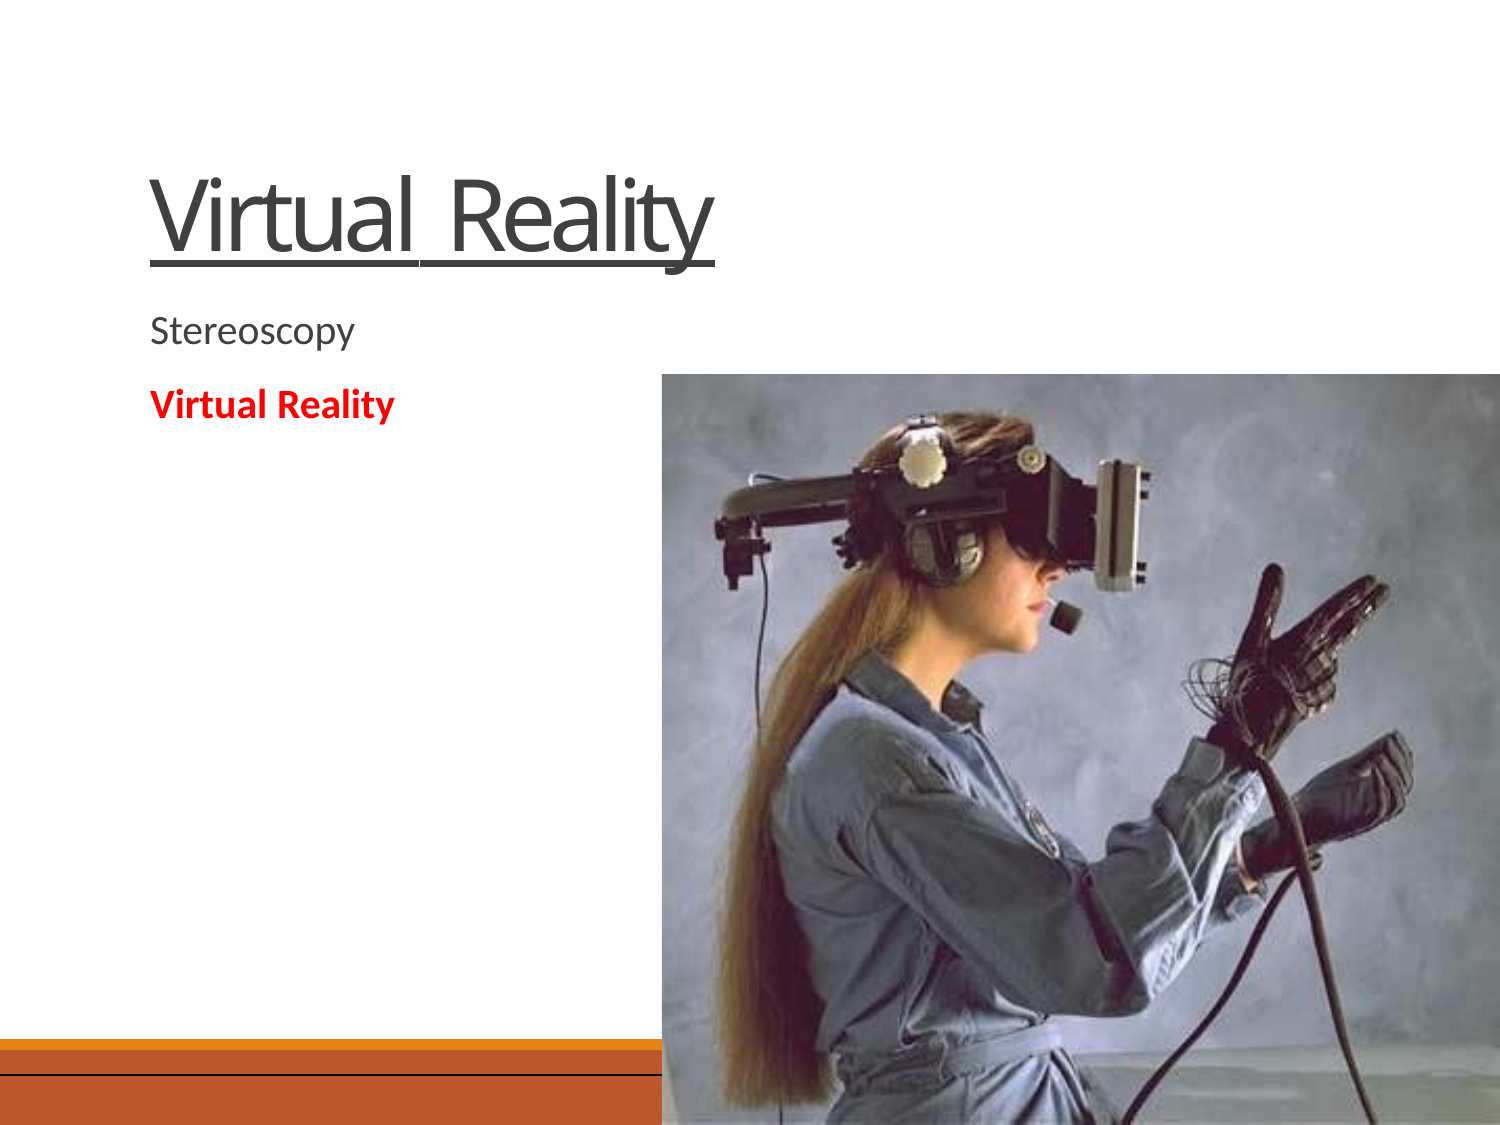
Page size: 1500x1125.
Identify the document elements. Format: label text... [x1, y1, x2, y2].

text_box Stereoscopy Virtual Reality [147, 276, 399, 373]
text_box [0, 374, 1500, 1125]
title Virtual Reality [124, 149, 1376, 373]
